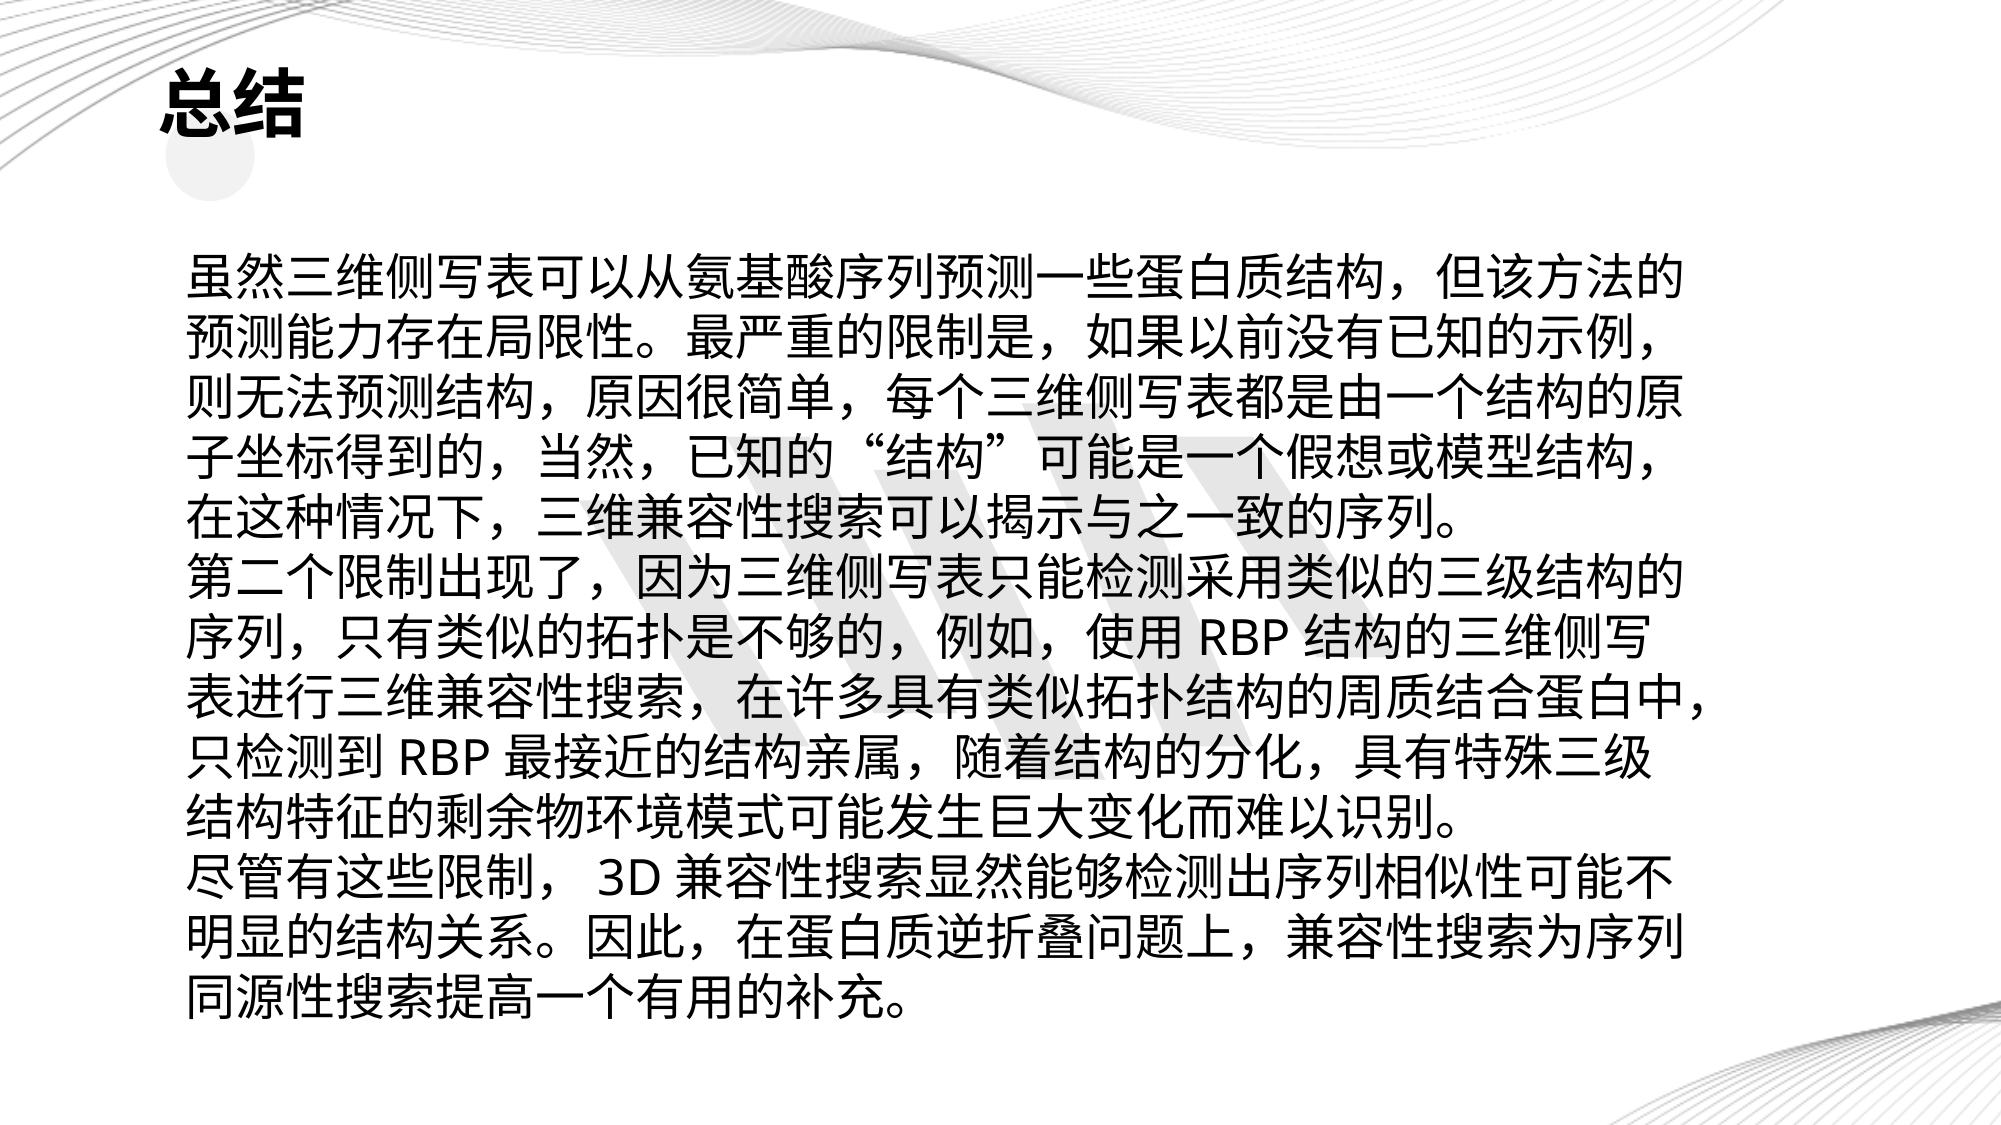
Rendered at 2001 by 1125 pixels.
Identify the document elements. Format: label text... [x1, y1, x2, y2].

picture [0, 0, 1936, 301]
text_box 虽然三维侧写表可以从氨基酸序列预测一些蛋白质结构，但该方法的预测能力存在局限性。最严重的限制是，如果以前没有已知的示例，则无法预测结构，原因很简单，每个三维侧写表都是由一个结构的原子坐标得到的，当然，已知的“结构”可能是一个假想或模型结构，在这种情况下，三维兼容性搜索可以揭示与之一致的序列。 第二个限制出现了，因为三维侧写表只能检测采用类似的三级结构的序列，只有类似的拓扑是不够的，例如，使用RBP结构的三维侧写表进行三维兼容性搜索，在许多具有类似拓扑结构的周质结合蛋白中，只检测到RBP最接近的结构亲属，随着结构的分化，具有特殊三级结构特征的剩余物环境模式可能发生巨大变化而难以识别。 尽管有这些限制，3D兼容性搜索显然能够检测出序列相似性可能不明显的结构关系。因此，在蛋白质逆折叠问题上，兼容性搜索为序列同源性搜索提高一个有用的补充。 [170, 301, 1708, 1034]
picture [1463, 814, 2000, 1125]
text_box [578, 403, 1401, 780]
